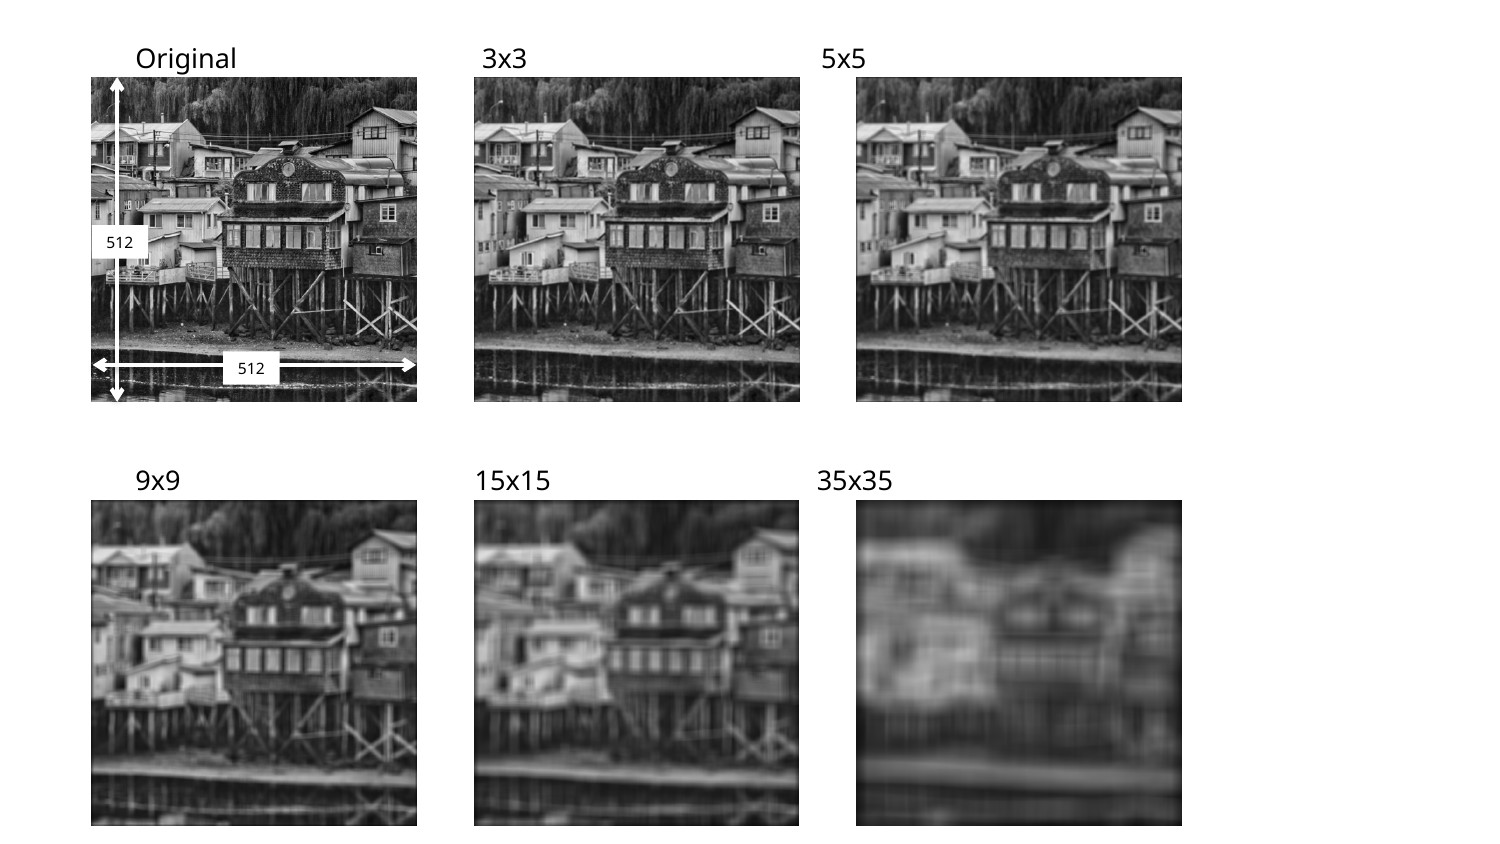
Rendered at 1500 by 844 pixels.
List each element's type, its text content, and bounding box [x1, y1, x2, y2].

picture [91, 76, 116, 403]
picture [118, 76, 417, 364]
picture [474, 76, 800, 403]
picture [856, 76, 1182, 403]
picture [473, 500, 800, 826]
picture [91, 500, 417, 826]
text_box Original 3x3 5x5 9x9 15x15 35x35 [120, 34, 909, 504]
picture [118, 366, 417, 403]
picture [856, 500, 1182, 826]
